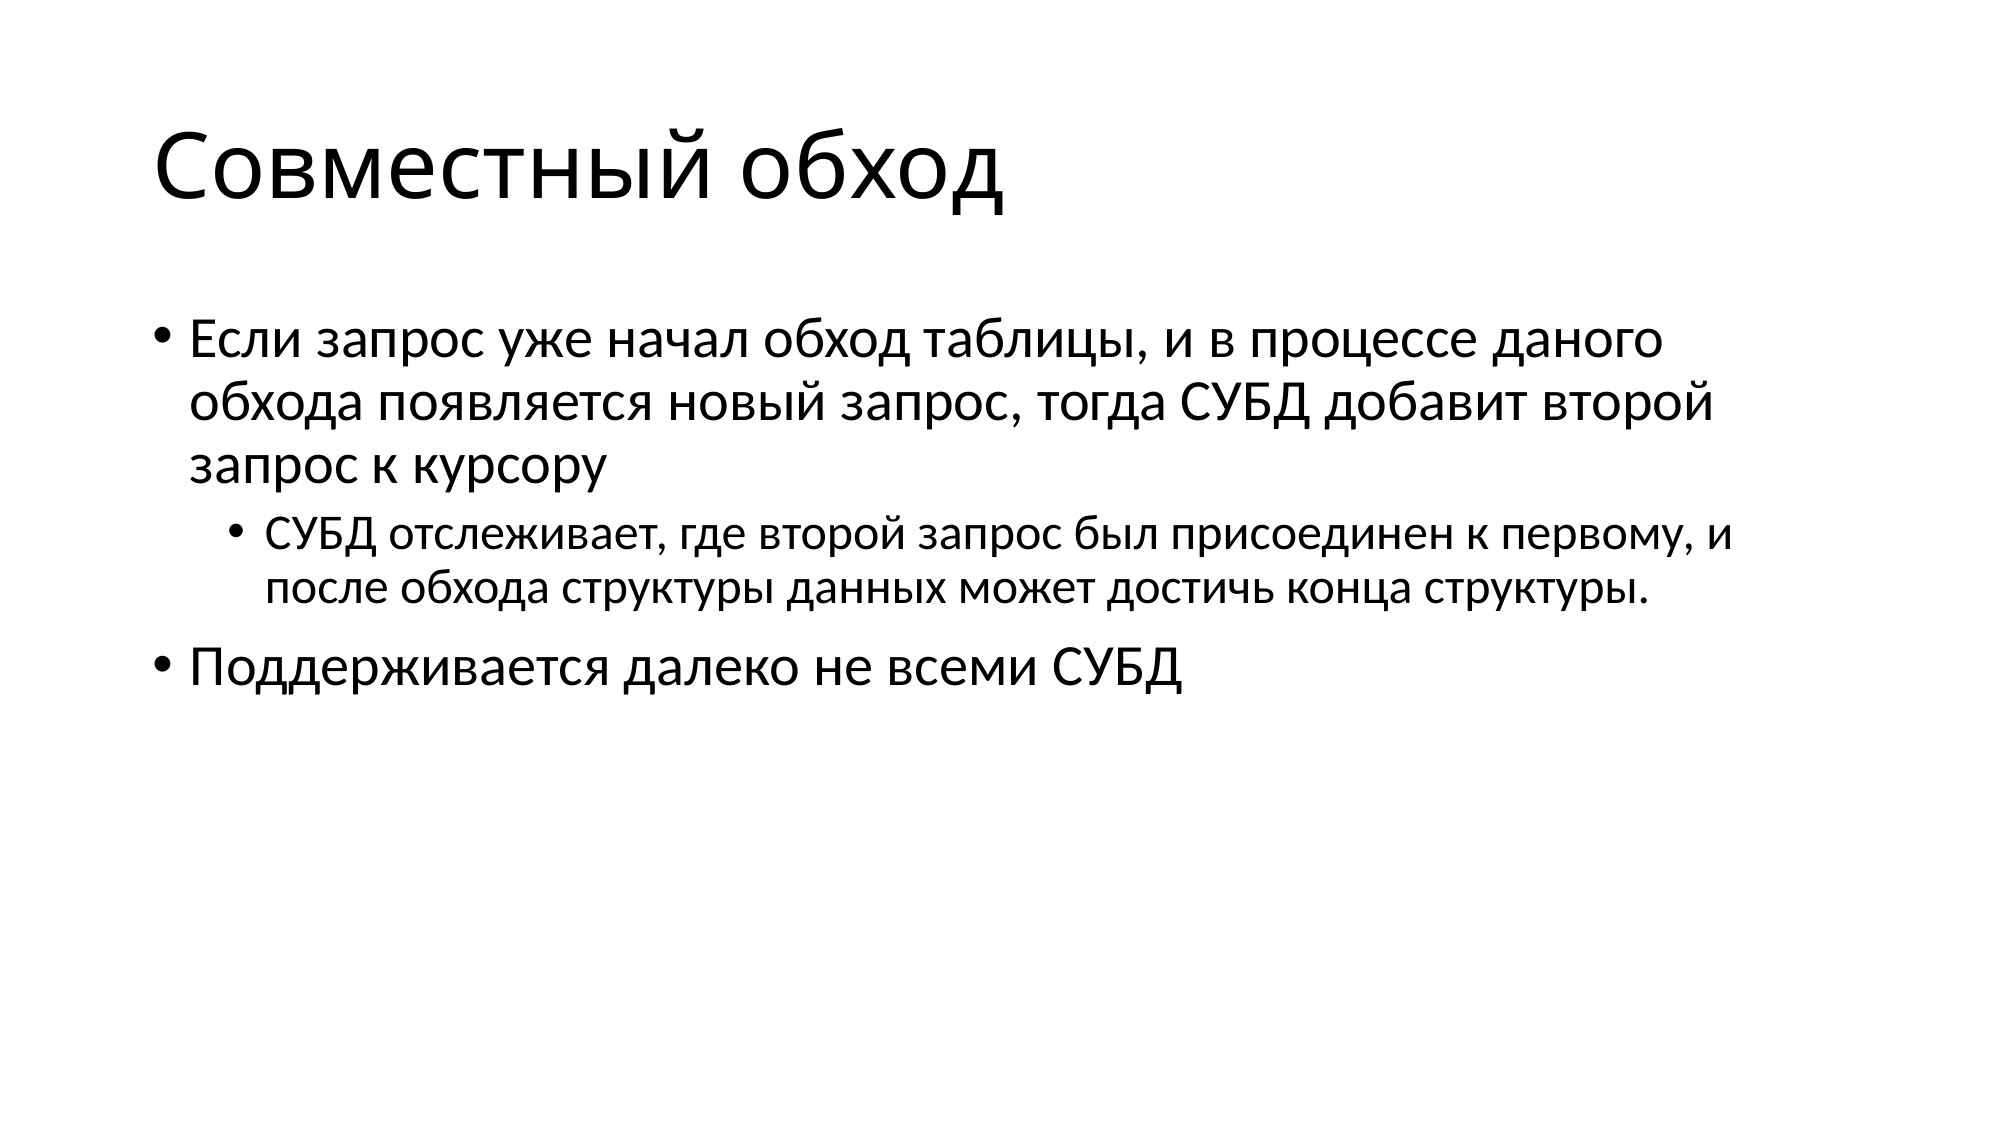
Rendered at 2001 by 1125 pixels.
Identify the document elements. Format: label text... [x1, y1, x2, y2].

title Совместный обход [137, 59, 1863, 278]
list Если запрос уже начал обход таблицы, и в процессе даного обхода появляется новый запрос, тогда СУБД добавит второй запрос к курсору СУБД отслеживает, где второй запрос был присоединен к первому, и после обхода структуры данных может достичь конца структуры. Поддерживается далеко не всеми СУБД [137, 299, 1863, 1014]
